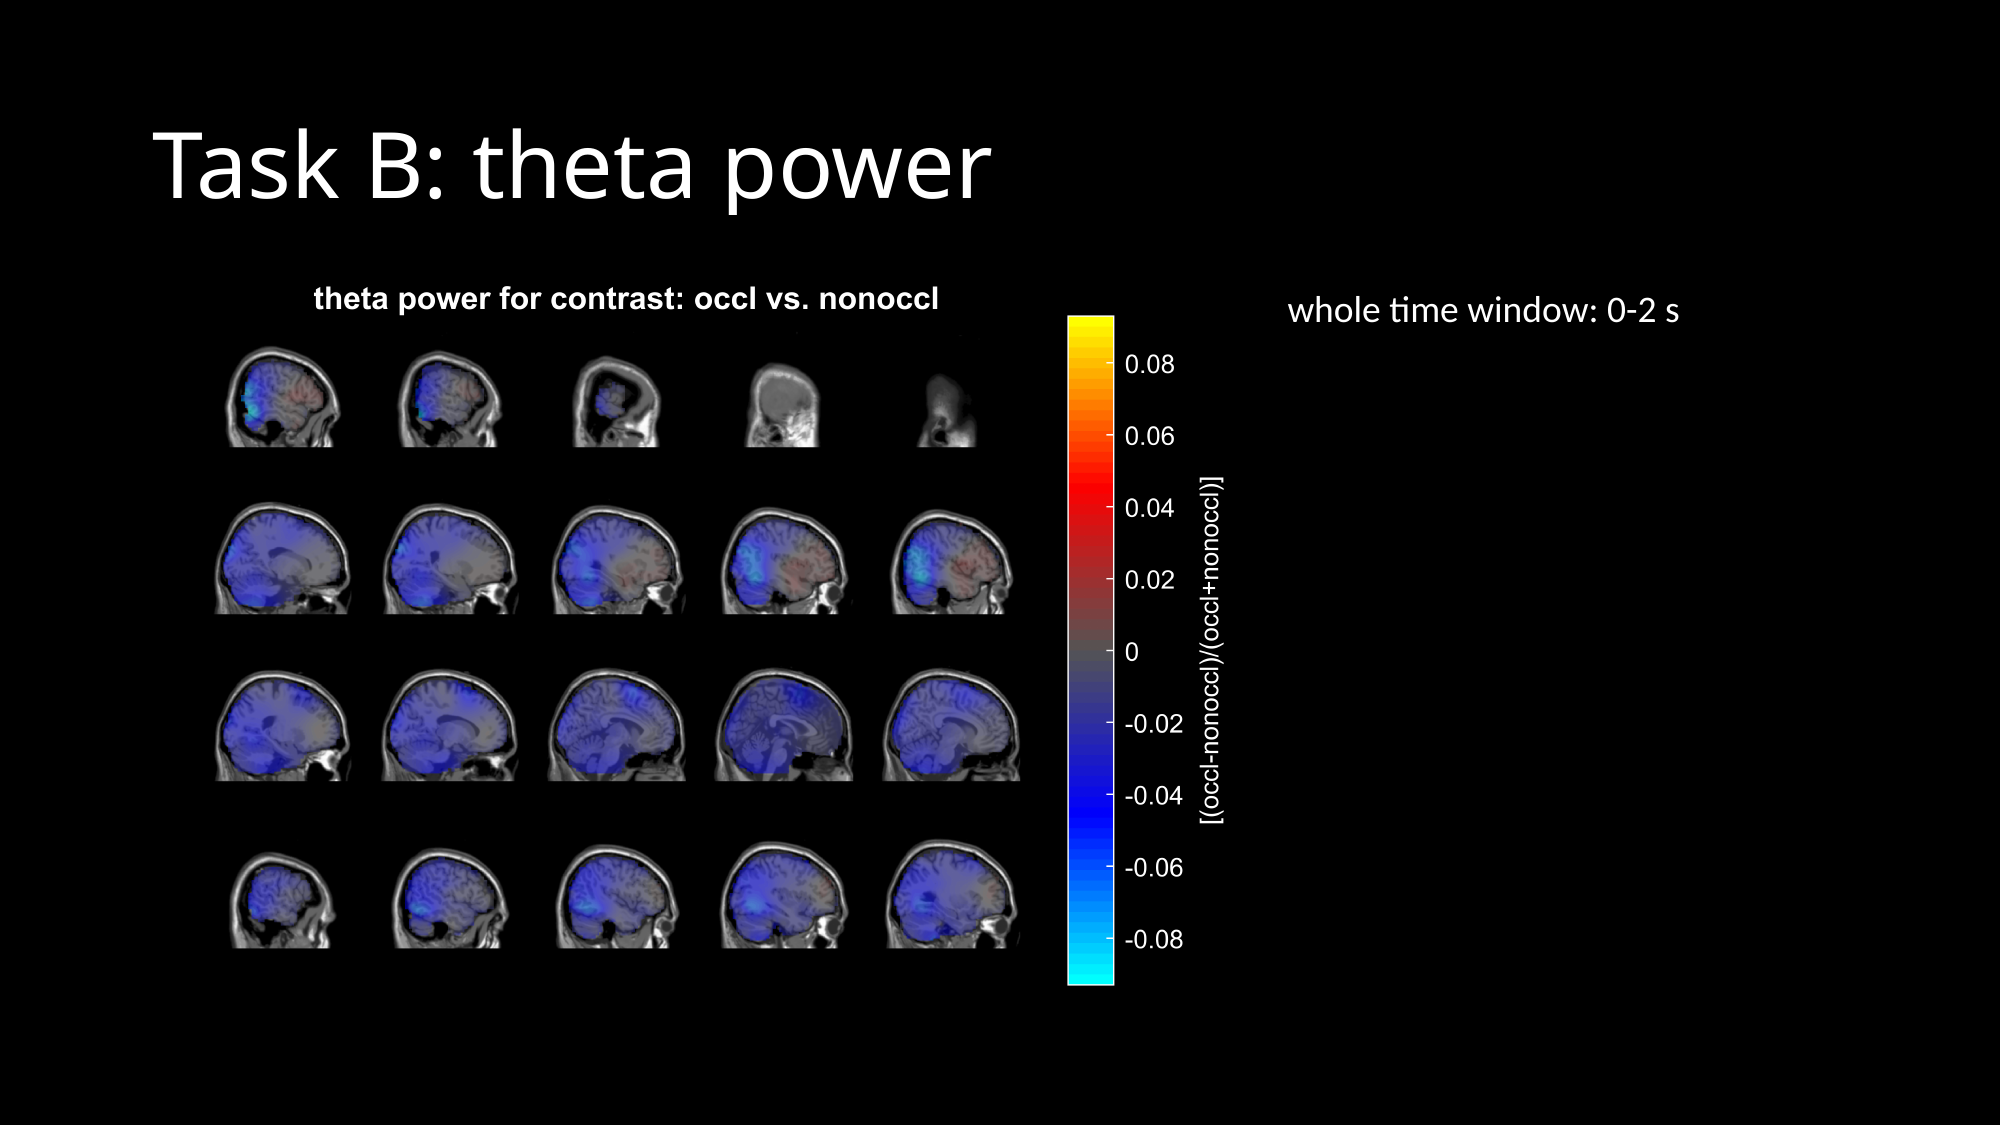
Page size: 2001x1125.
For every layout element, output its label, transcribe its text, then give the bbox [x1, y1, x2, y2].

title Task B: theta power [137, 59, 1863, 277]
text_box whole time window: 0-2 s [1273, 277, 1918, 337]
picture [68, 215, 1273, 1119]
